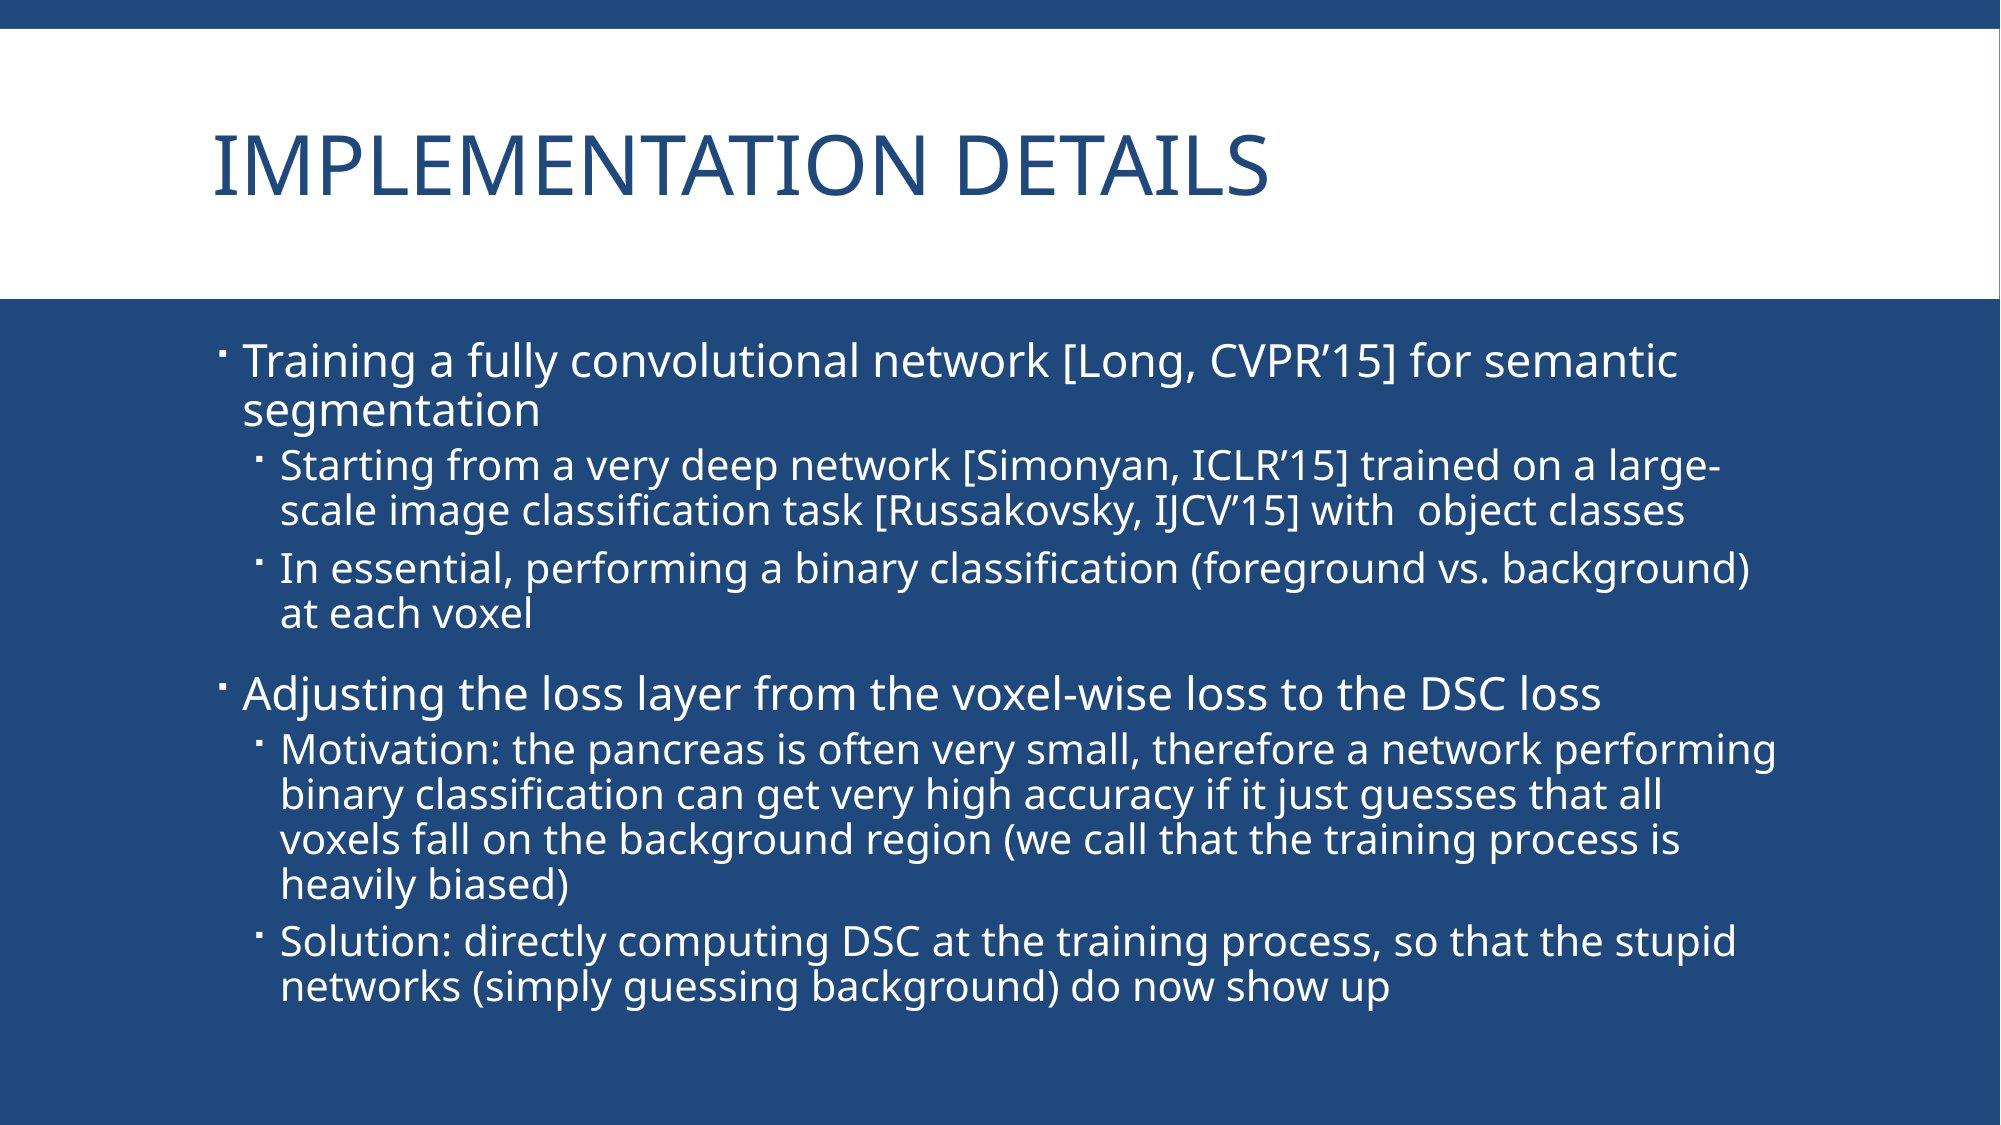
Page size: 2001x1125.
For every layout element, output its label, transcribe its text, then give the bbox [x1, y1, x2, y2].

title Implementation Details [197, 46, 1803, 295]
